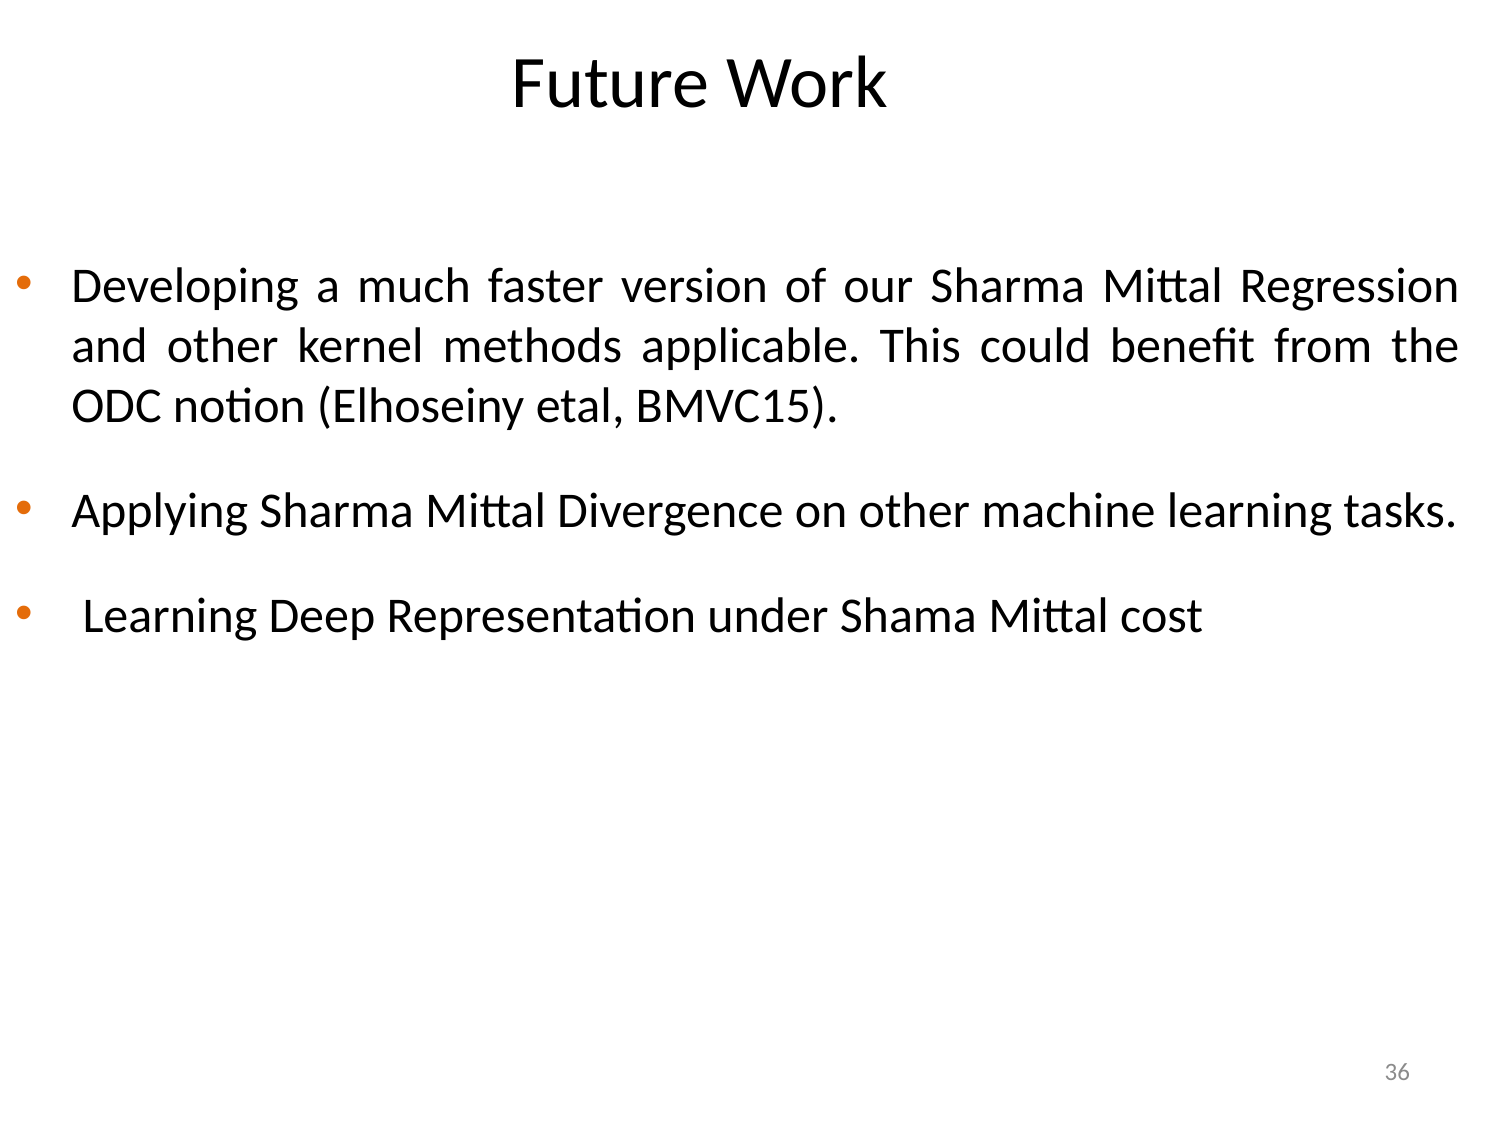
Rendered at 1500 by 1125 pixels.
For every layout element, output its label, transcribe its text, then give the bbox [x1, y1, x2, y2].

list Developing a much faster version of our Sharma Mittal Regression and other kernel methods applicable. This could benefit from the ODC notion (Elhoseiny etal, BMVC15). Applying Sharma Mittal Divergence on other machine learning tasks. Learning Deep Representation under Shama Mittal cost [0, 245, 1475, 1100]
title Future Work [24, 24, 1375, 130]
